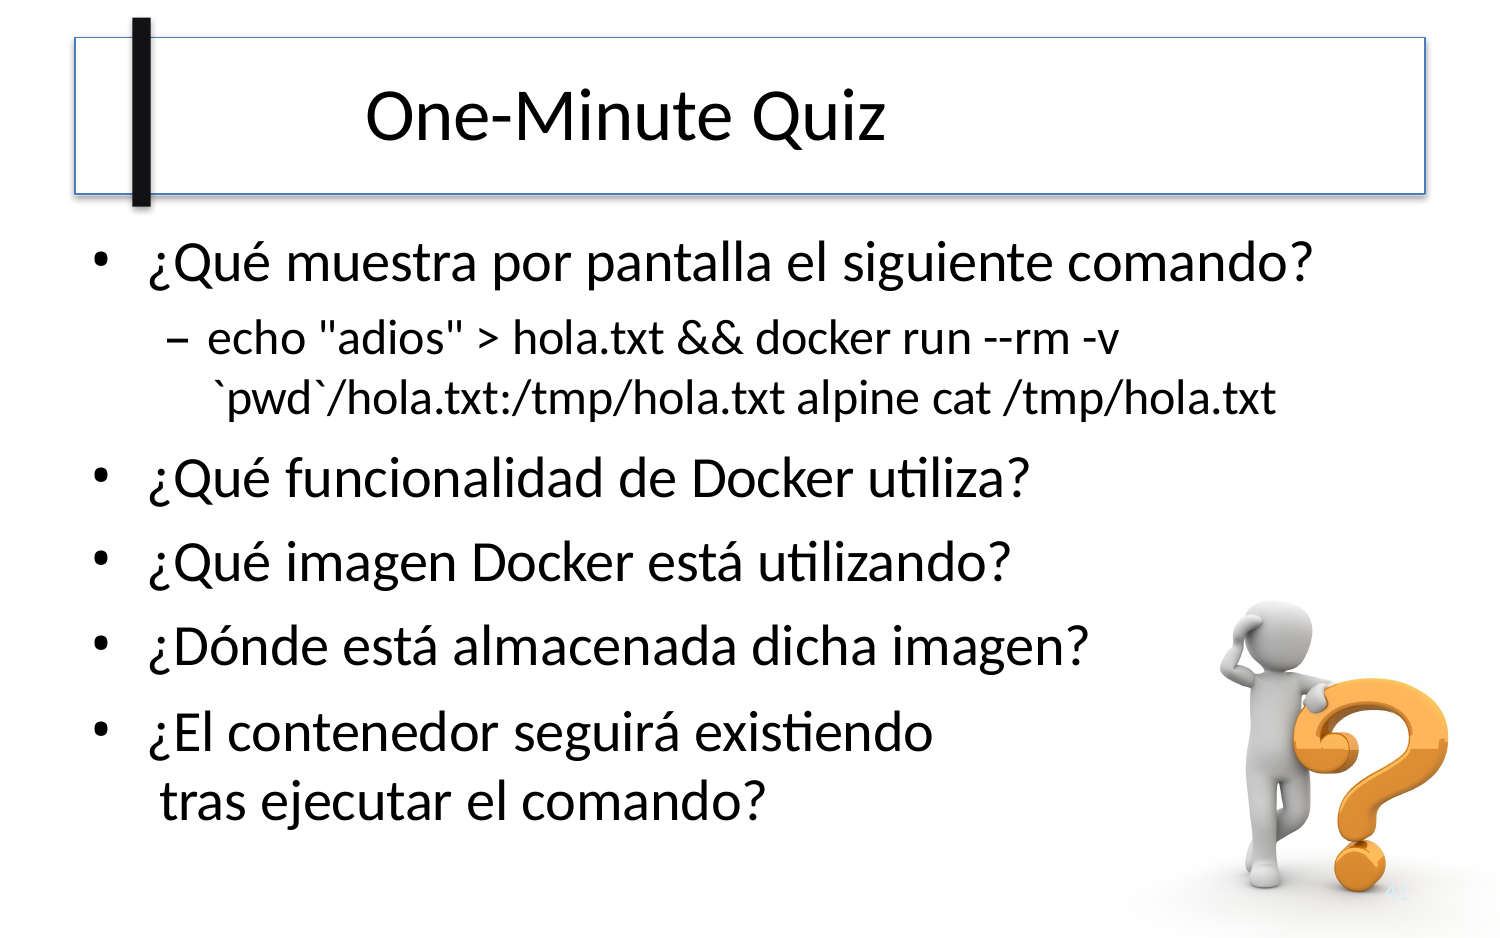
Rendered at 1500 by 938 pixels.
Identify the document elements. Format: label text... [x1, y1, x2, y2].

title One-Minute Quiz [362, 63, 892, 206]
text_box ¿Qué muestra por pantalla el siguiente comando? – echo "adios" > hola.txt && docker run --rm -v `pwd`/hola.txt:/tmp/hola.txt alpine cat /tmp/hola.txt ¿Qué funcionalidad de Docker utiliza? ¿Qué imagen Docker está utilizando? ¿Dónde está almacenada dicha imagen? ¿El contenedor seguirá existiendo tras ejecutar el comando? [87, 206, 1326, 833]
picture [66, 13, 1434, 207]
picture [1125, 563, 1500, 938]
